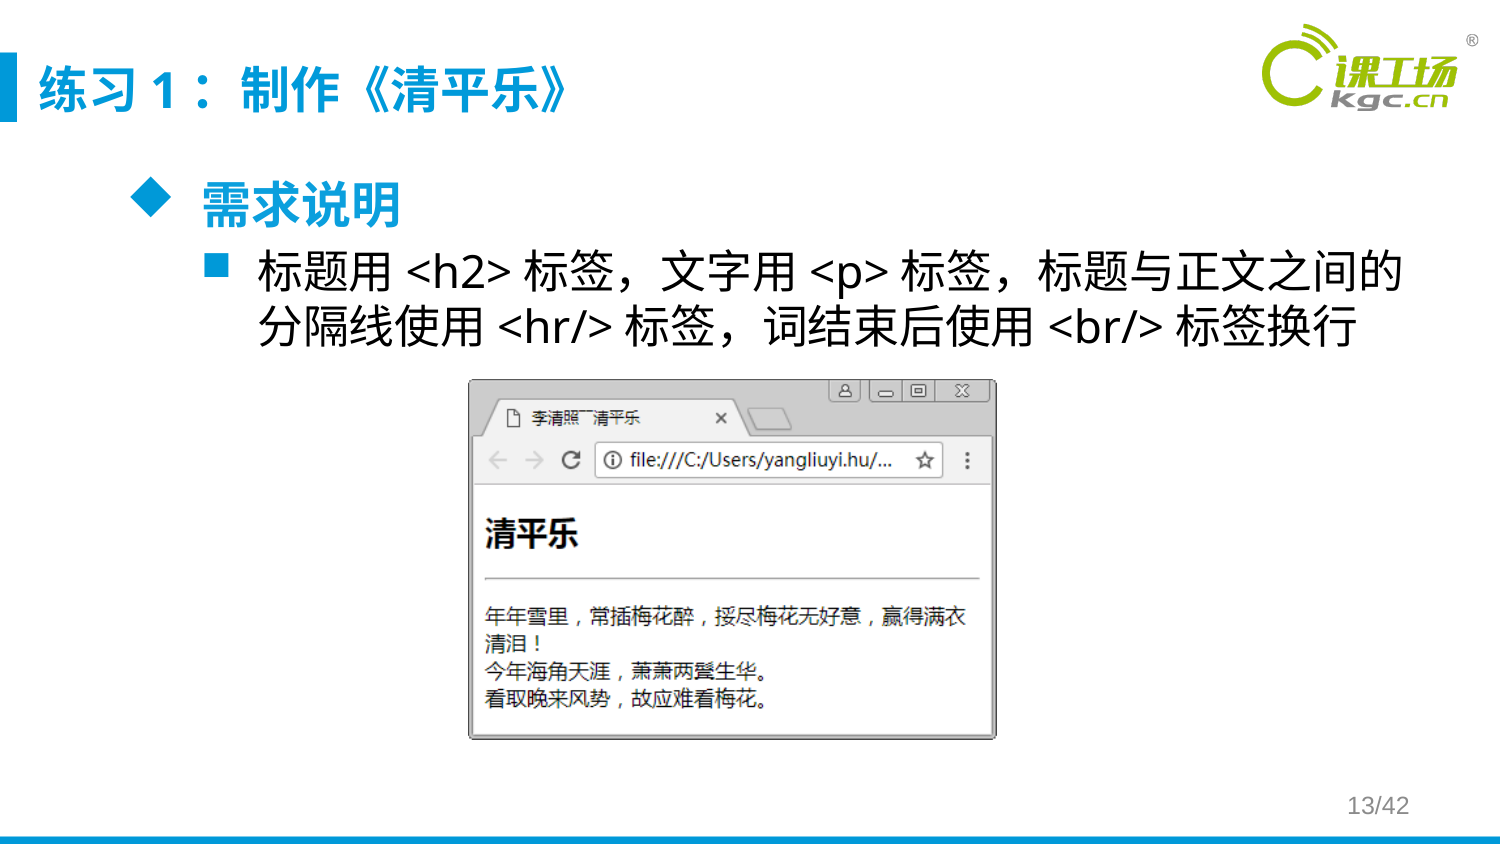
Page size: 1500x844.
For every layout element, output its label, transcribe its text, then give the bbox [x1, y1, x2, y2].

list 需求说明 标题用<h2>标签，文字用<p>标签，标题与正文之间的分隔线使用<hr/>标签，词结束后使用<br/>标签换行 [110, 166, 1426, 724]
picture [0, 0, 1500, 836]
slide_number 13/42 [1074, 782, 1425, 828]
title 练习1：制作《清平乐》 [37, 33, 1390, 151]
